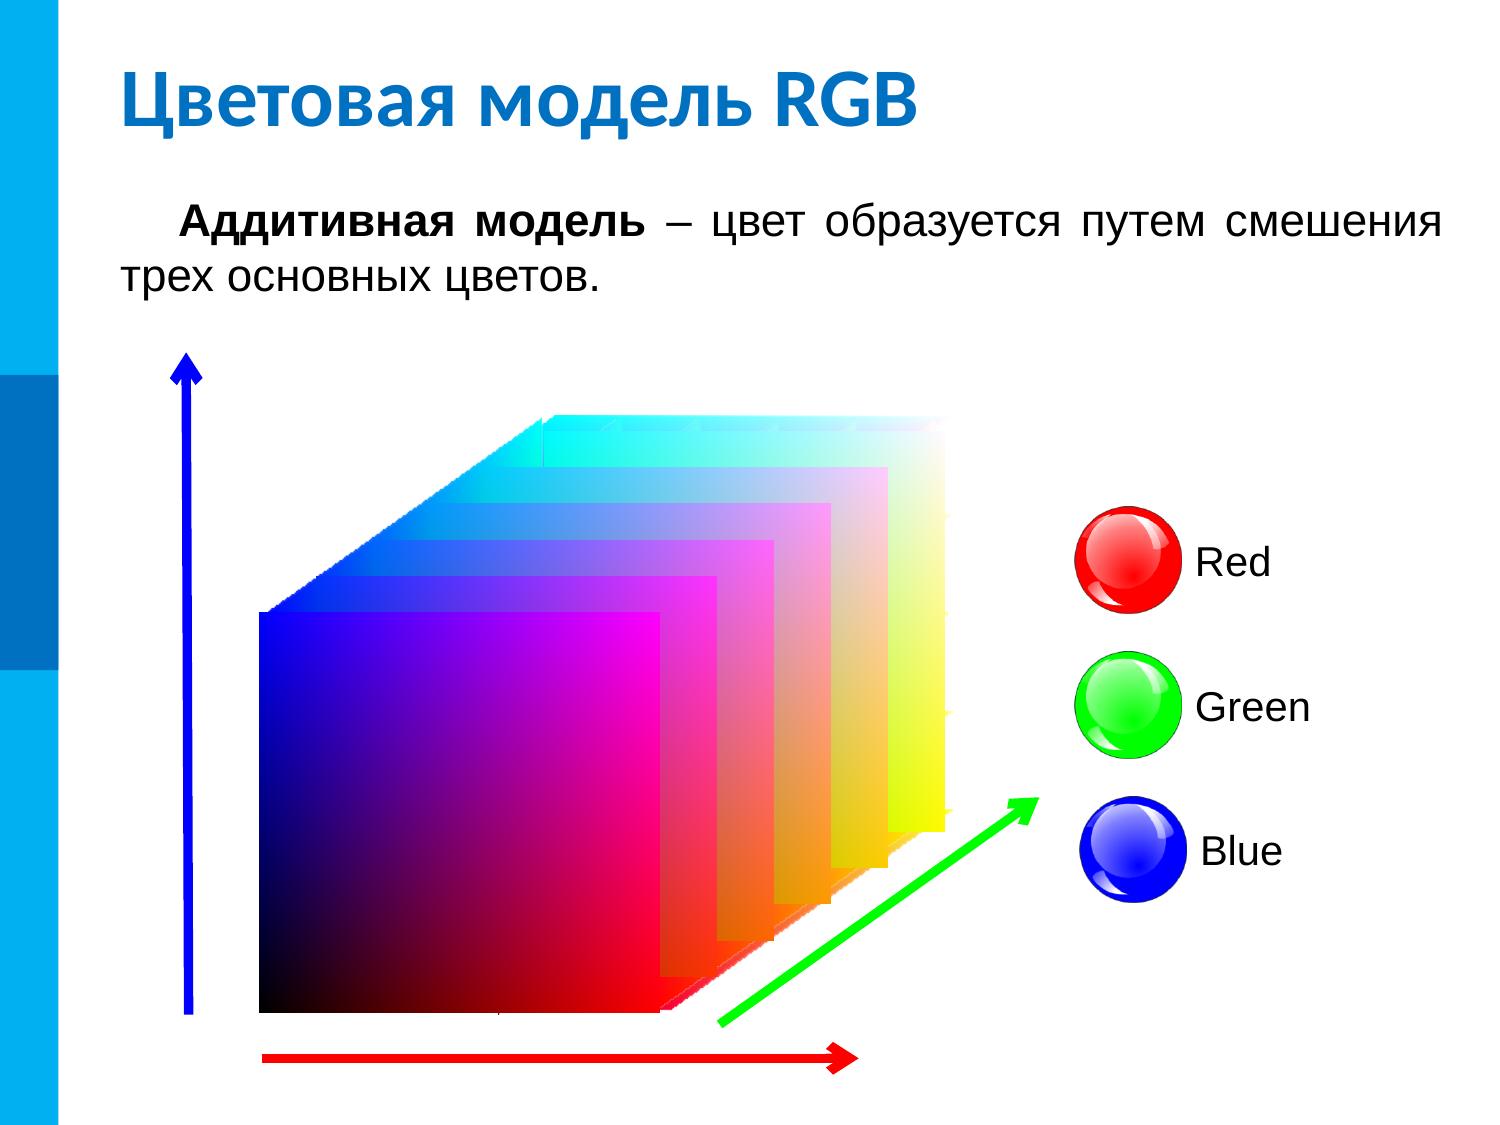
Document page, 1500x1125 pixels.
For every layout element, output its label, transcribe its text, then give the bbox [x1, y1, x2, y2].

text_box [185, 352, 189, 1015]
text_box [1074, 506, 1319, 615]
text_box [719, 797, 1040, 1025]
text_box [1074, 651, 1327, 759]
picture [259, 412, 958, 1015]
title Цветовая модель RGB [105, 45, 1458, 141]
text_box Аддитивная модель – цвет образуется путем смешения трех основных цветов. [105, 183, 1458, 309]
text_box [1079, 795, 1324, 904]
